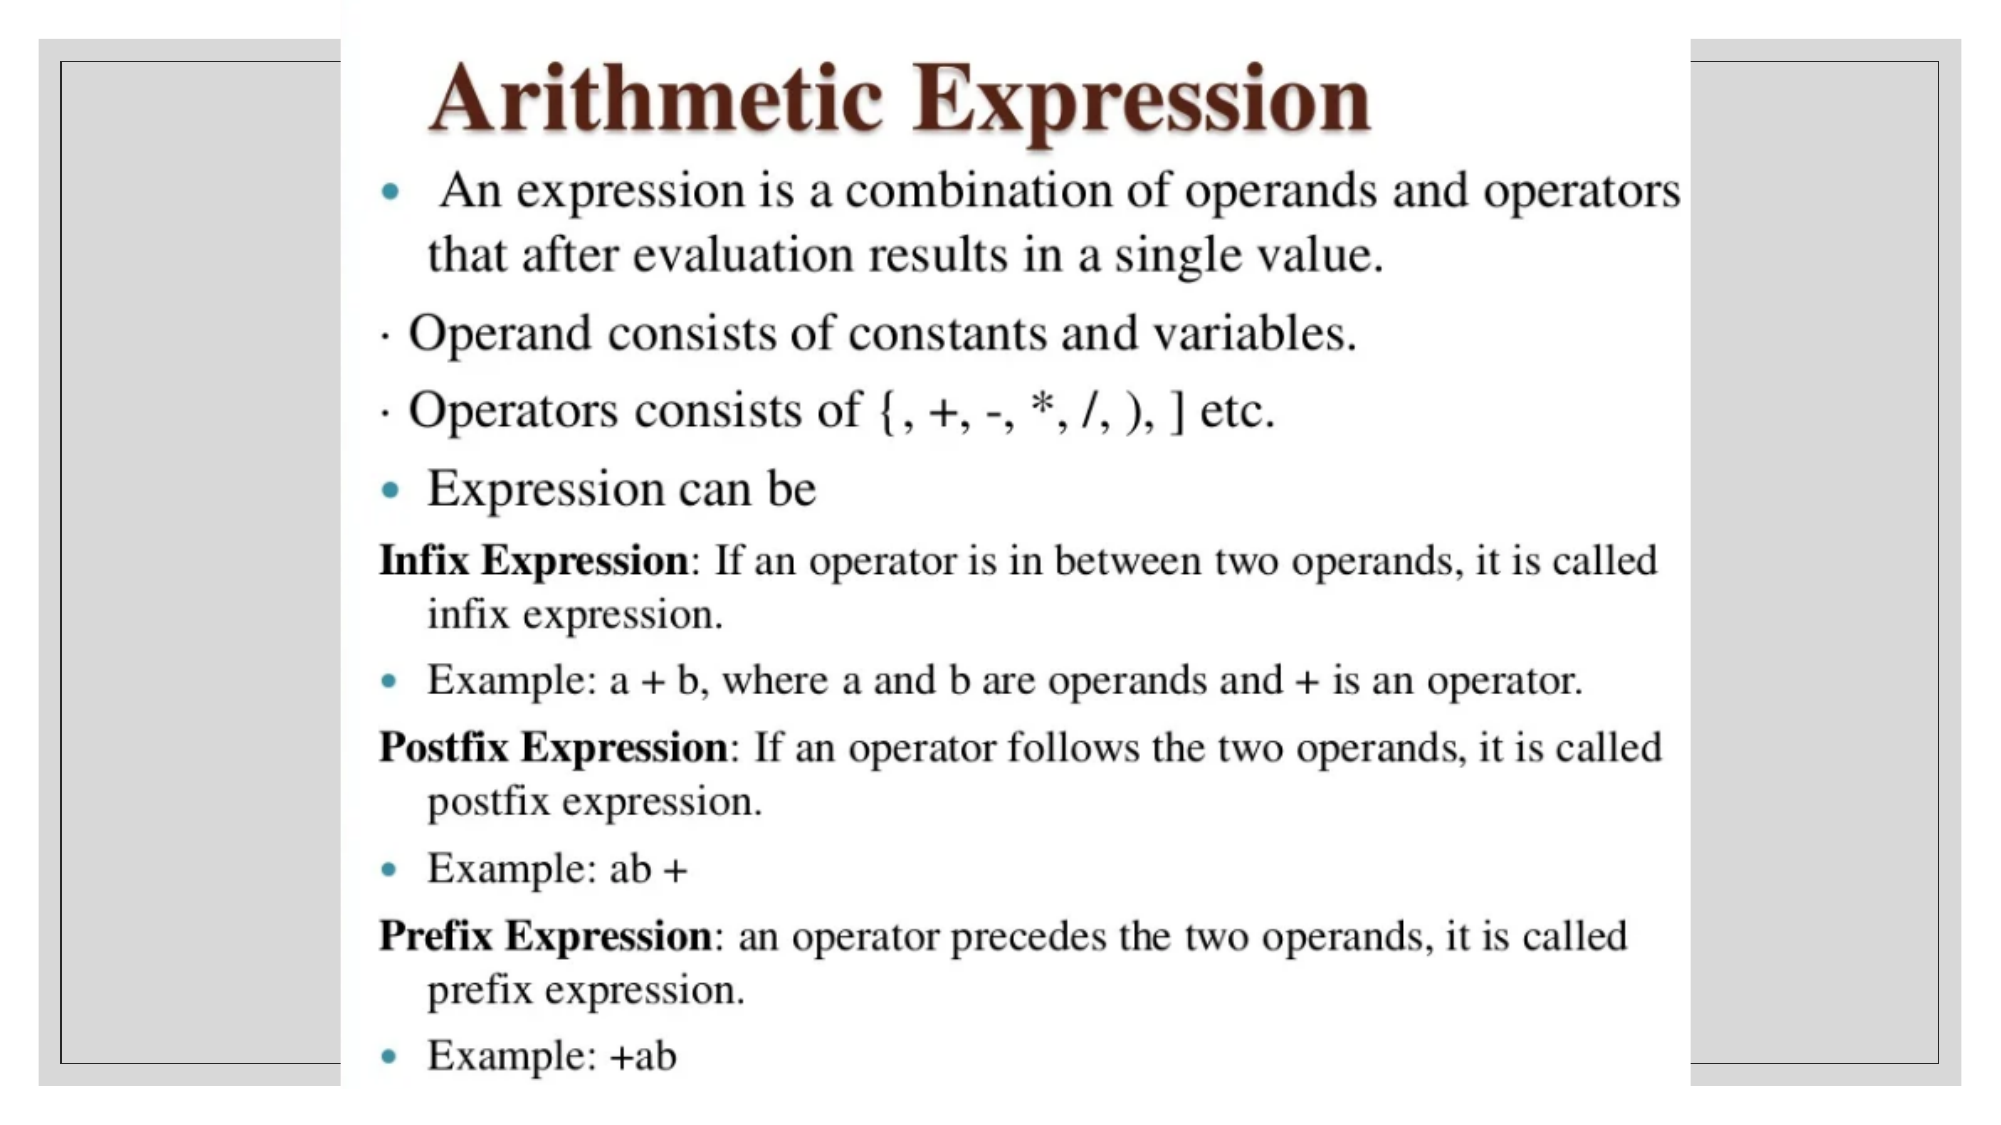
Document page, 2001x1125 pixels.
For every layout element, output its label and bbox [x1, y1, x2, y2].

picture [340, 0, 1691, 1089]
